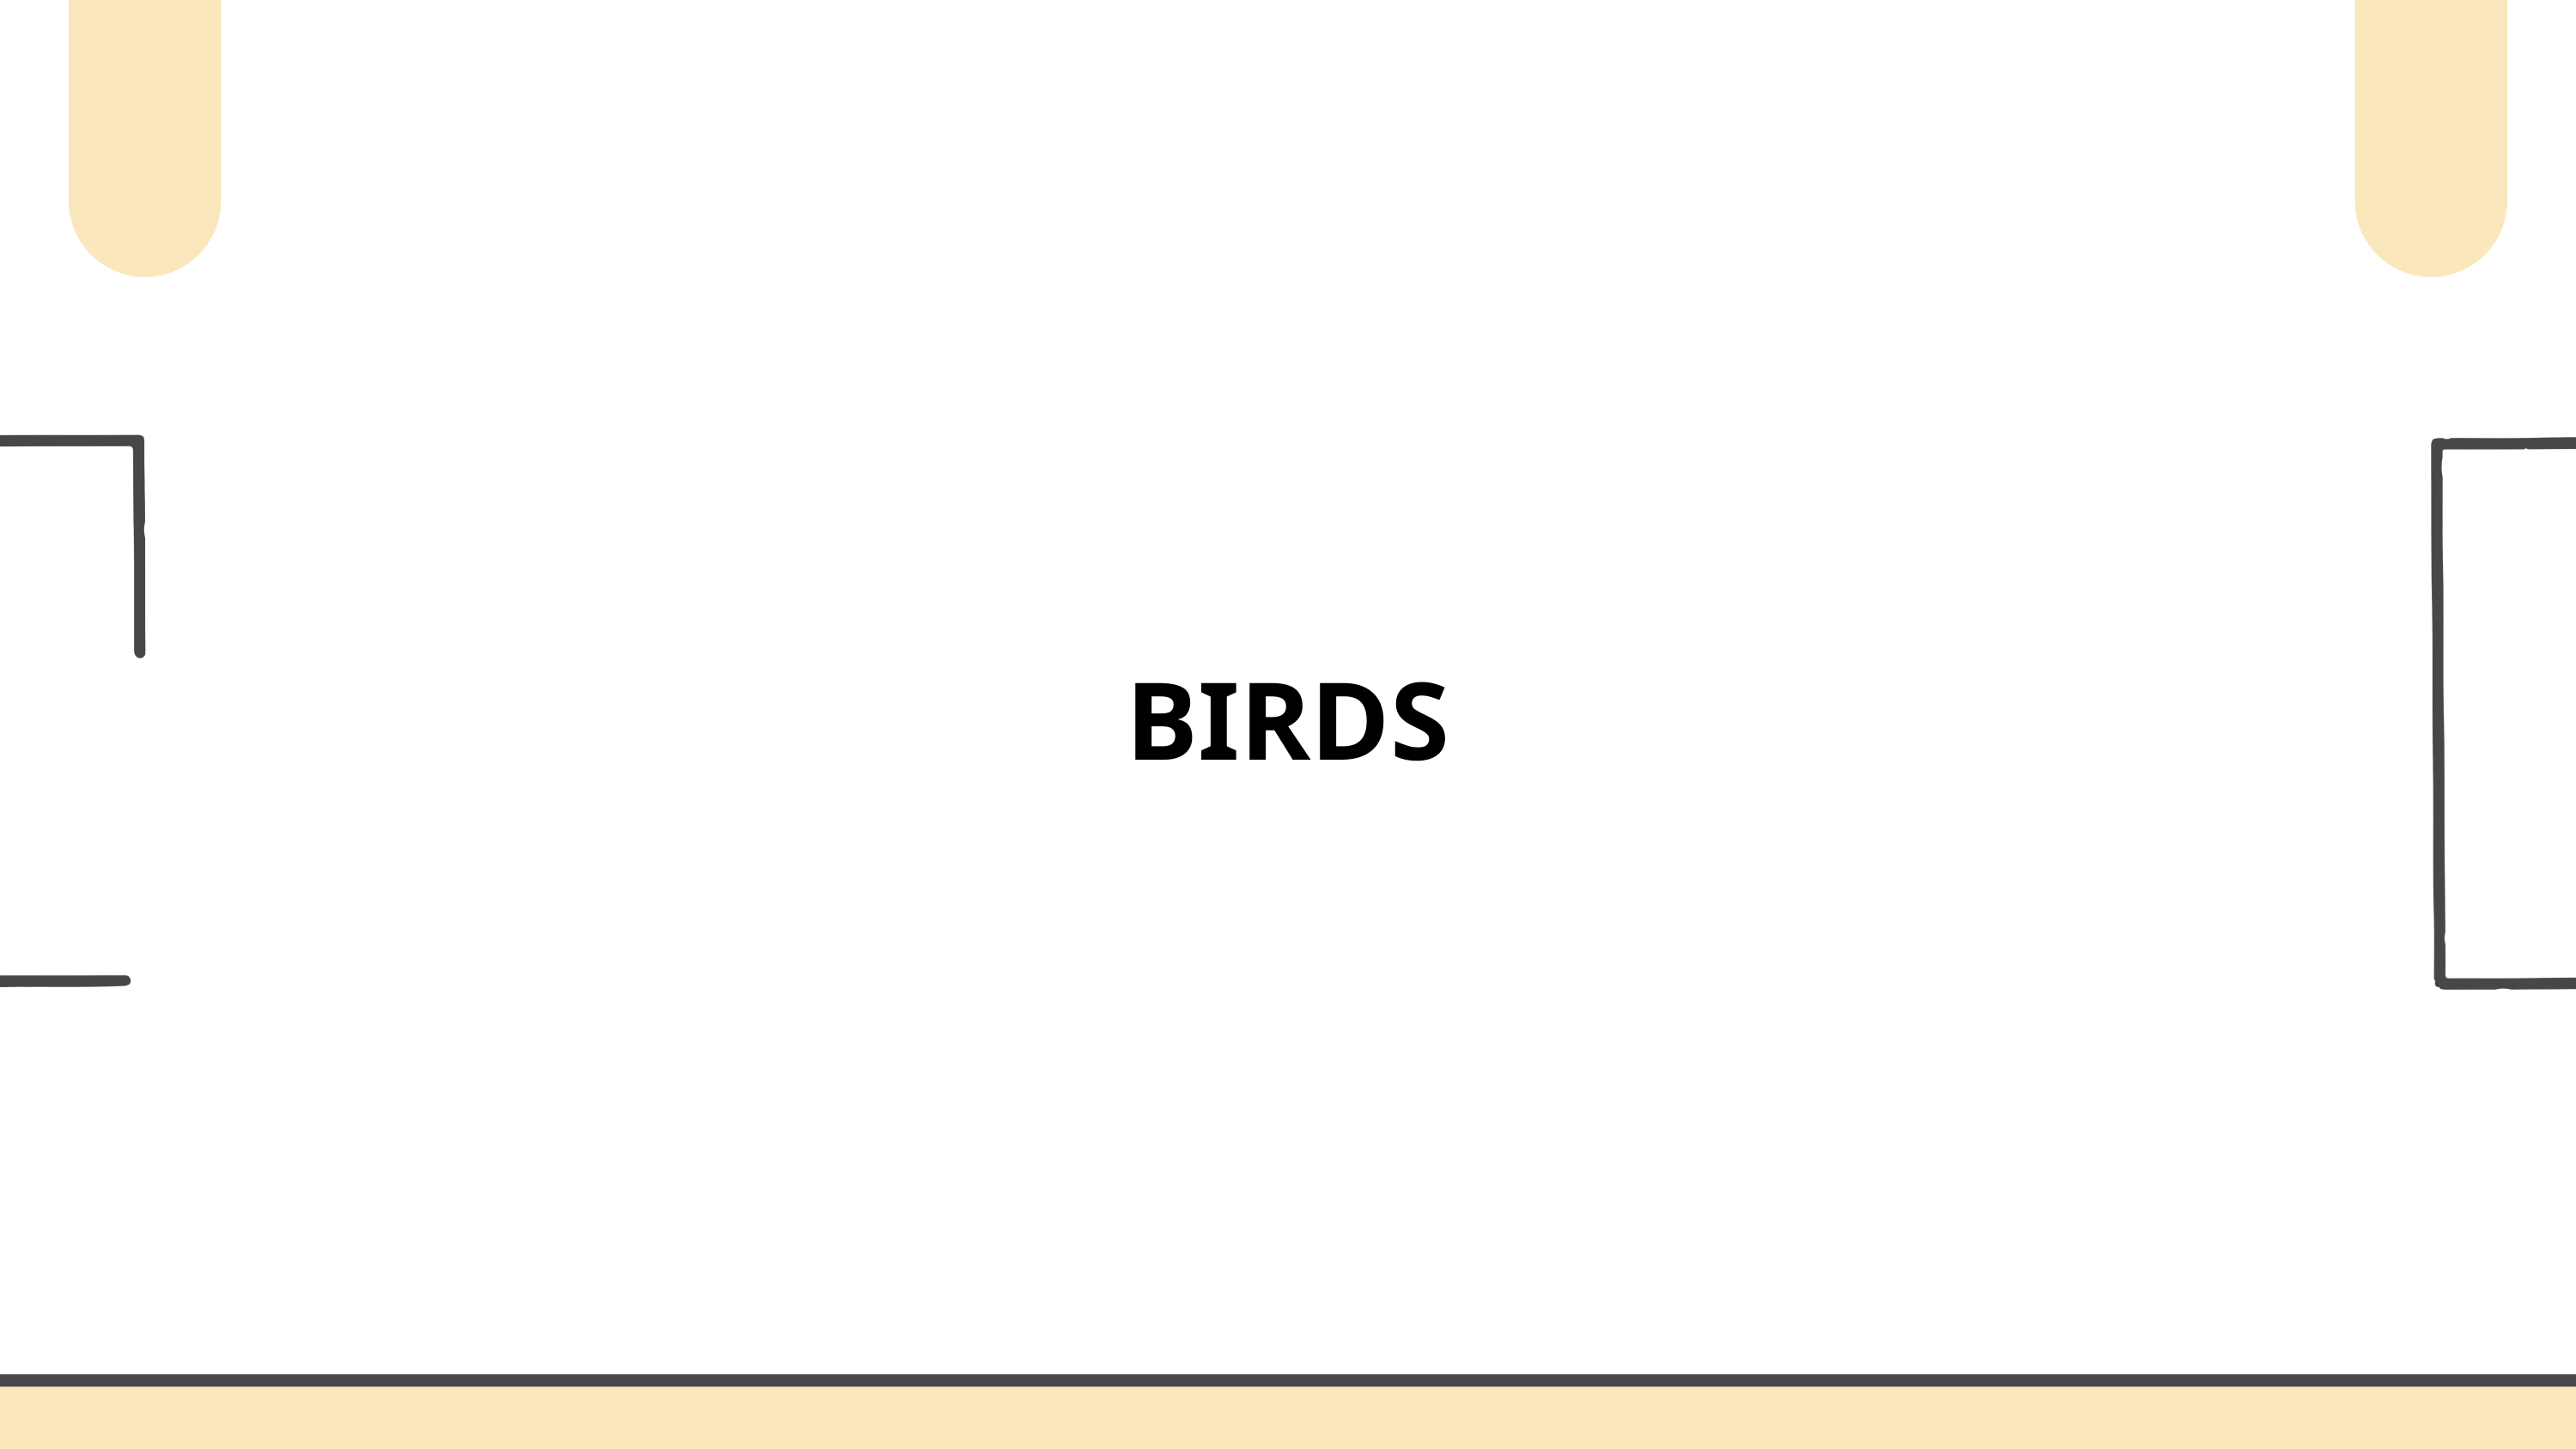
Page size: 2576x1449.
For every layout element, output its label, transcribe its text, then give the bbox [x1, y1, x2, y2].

text_box [0, 434, 146, 990]
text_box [0, 1379, 2576, 1449]
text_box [68, 0, 222, 277]
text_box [2354, 0, 2508, 277]
text_box BIRDS [360, 631, 2216, 782]
text_box [2431, 434, 2576, 990]
